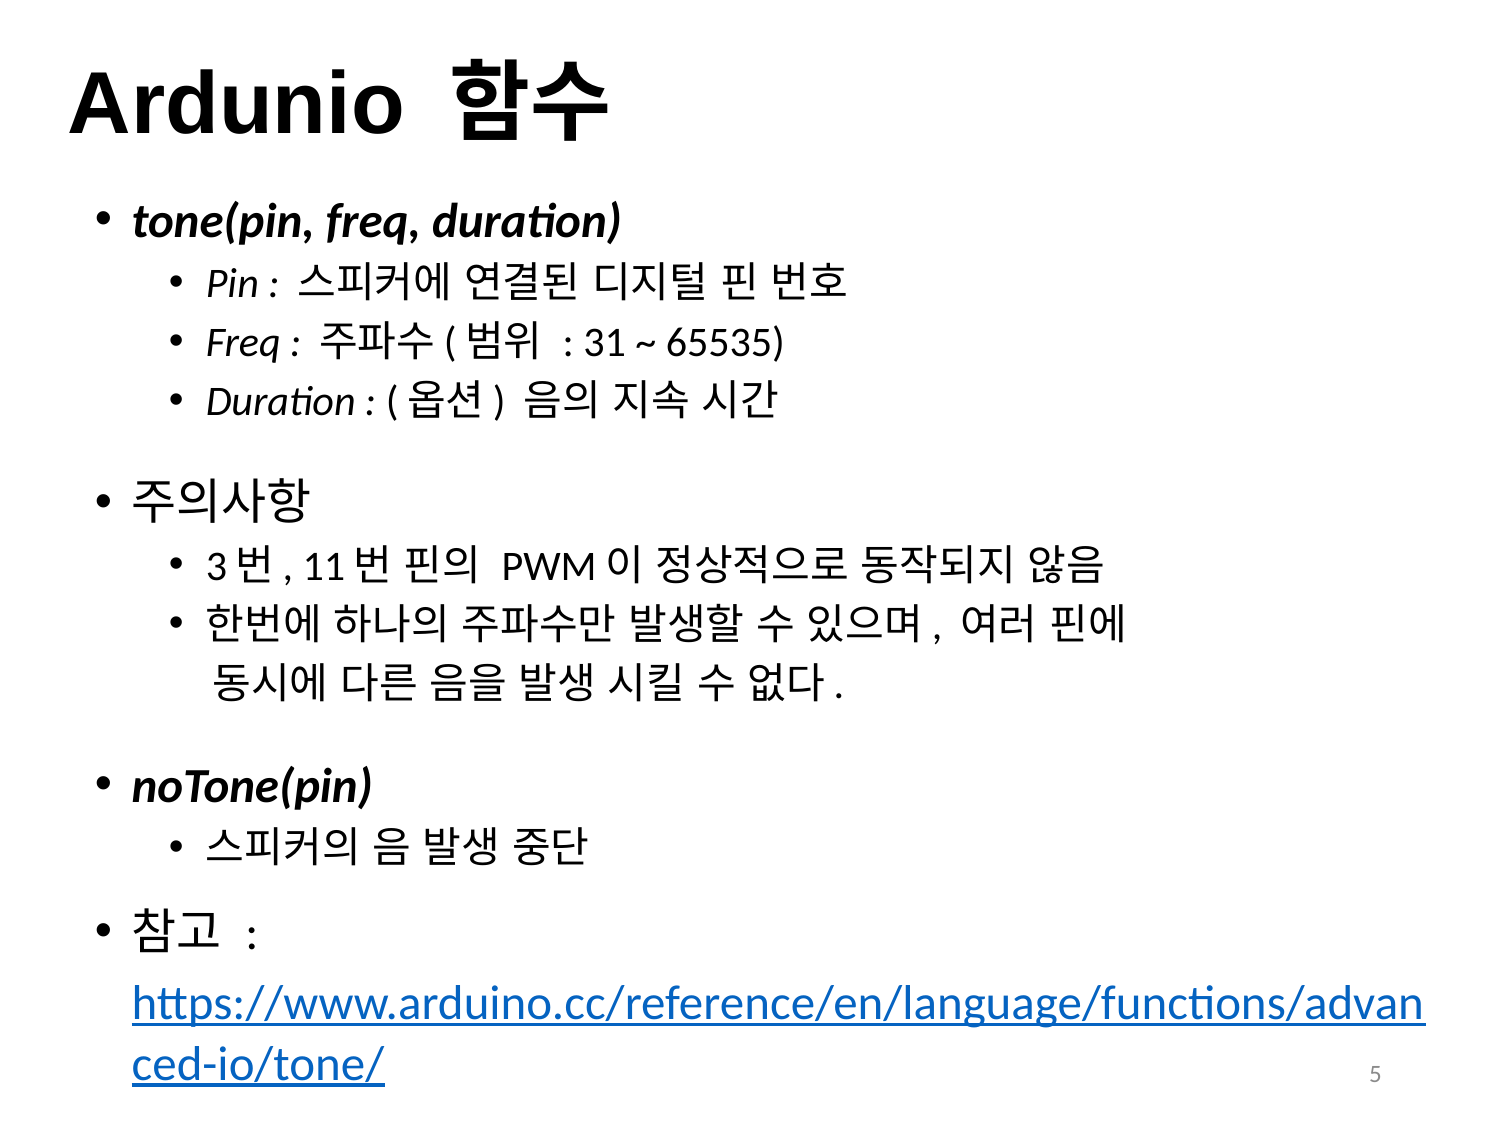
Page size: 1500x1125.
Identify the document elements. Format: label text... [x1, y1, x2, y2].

text_box tone(pin, freq, duration) Pin : 스피커에 연결된 디지털 핀 번호 Freq : 주파수(범위 : 31 ~ 65535) Duration : (옵션) 음의 지속 시간 주의사항 3번, 11번 핀의 PWM이 정상적으로 동작되지 않음 한번에 하나의 주파수만 발생할 수 있으며, 여러 핀에 동시에 다른 음을 발생 시킬 수 없다. noTone(pin) 스피커의 음 발생 중단 참고 : https://www.arduino.cc/reference/en/language/functions/advanced-io/tone/ [79, 180, 1461, 1043]
text_box Ardunio 함수 [53, 50, 1347, 161]
slide_number 5 [1059, 1043, 1397, 1103]
